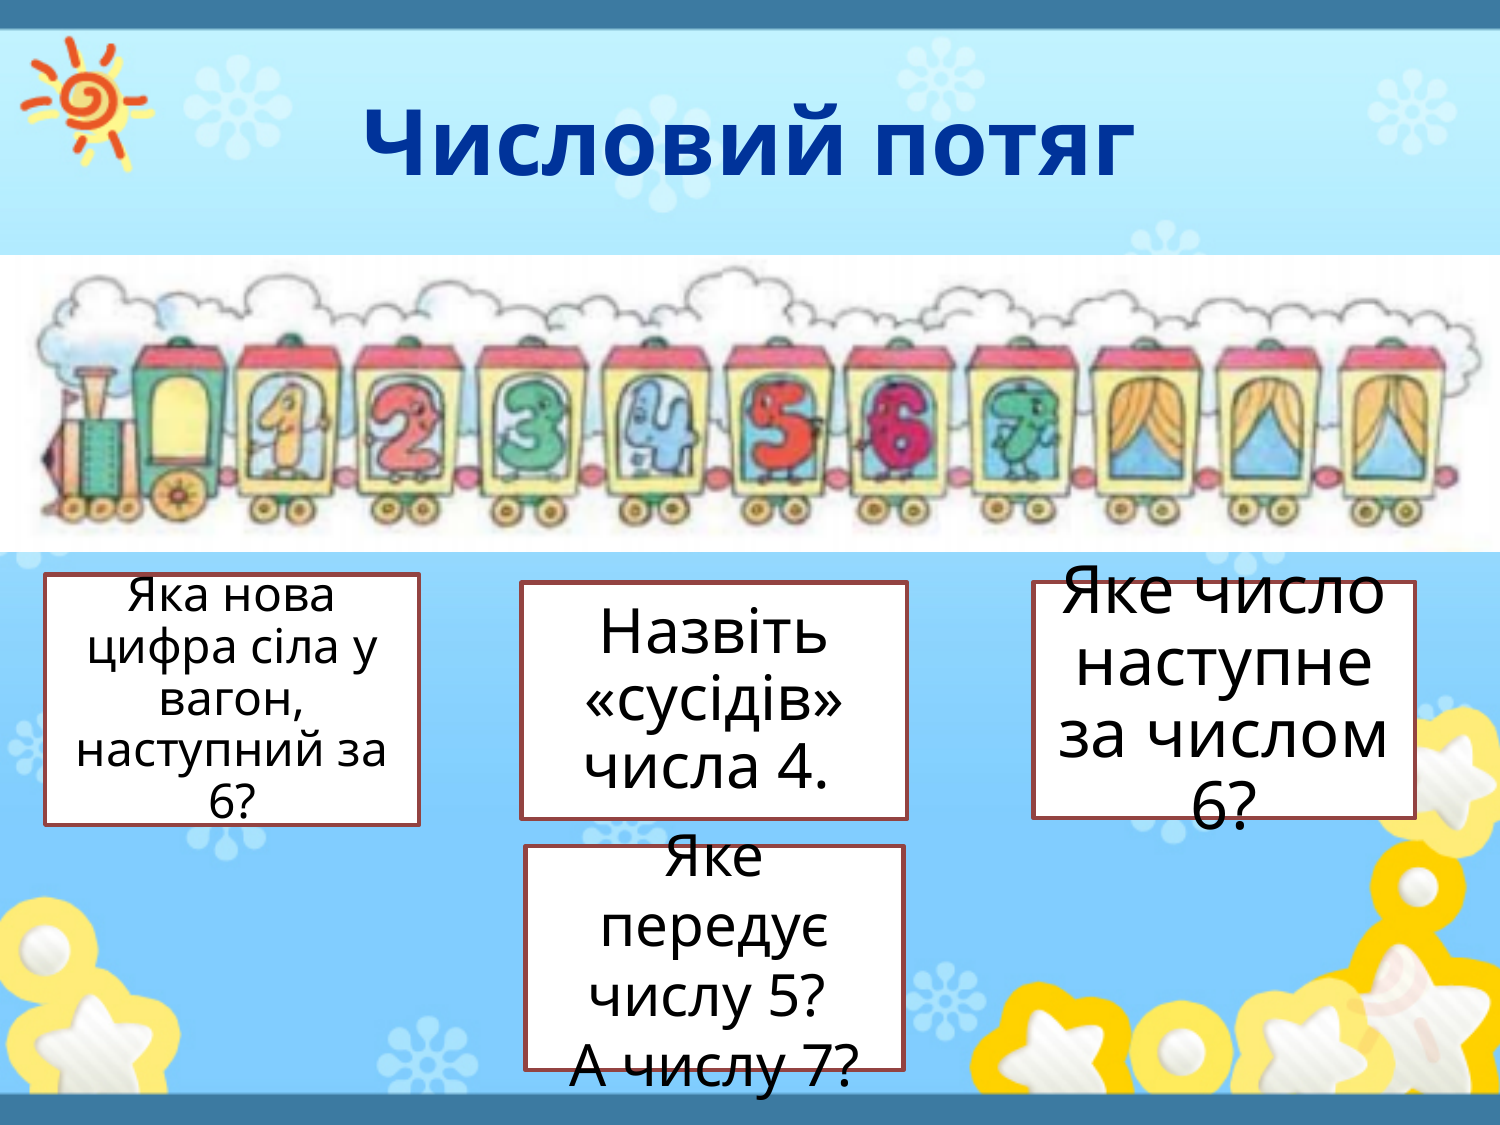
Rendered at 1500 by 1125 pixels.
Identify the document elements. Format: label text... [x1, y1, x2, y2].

picture [0, 557, 1500, 1125]
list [0, 255, 1500, 553]
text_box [17, 573, 448, 826]
title Числовий потяг [75, 45, 1425, 233]
picture [0, 0, 1500, 255]
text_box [525, 845, 904, 1071]
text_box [1033, 581, 1416, 819]
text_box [513, 574, 908, 826]
